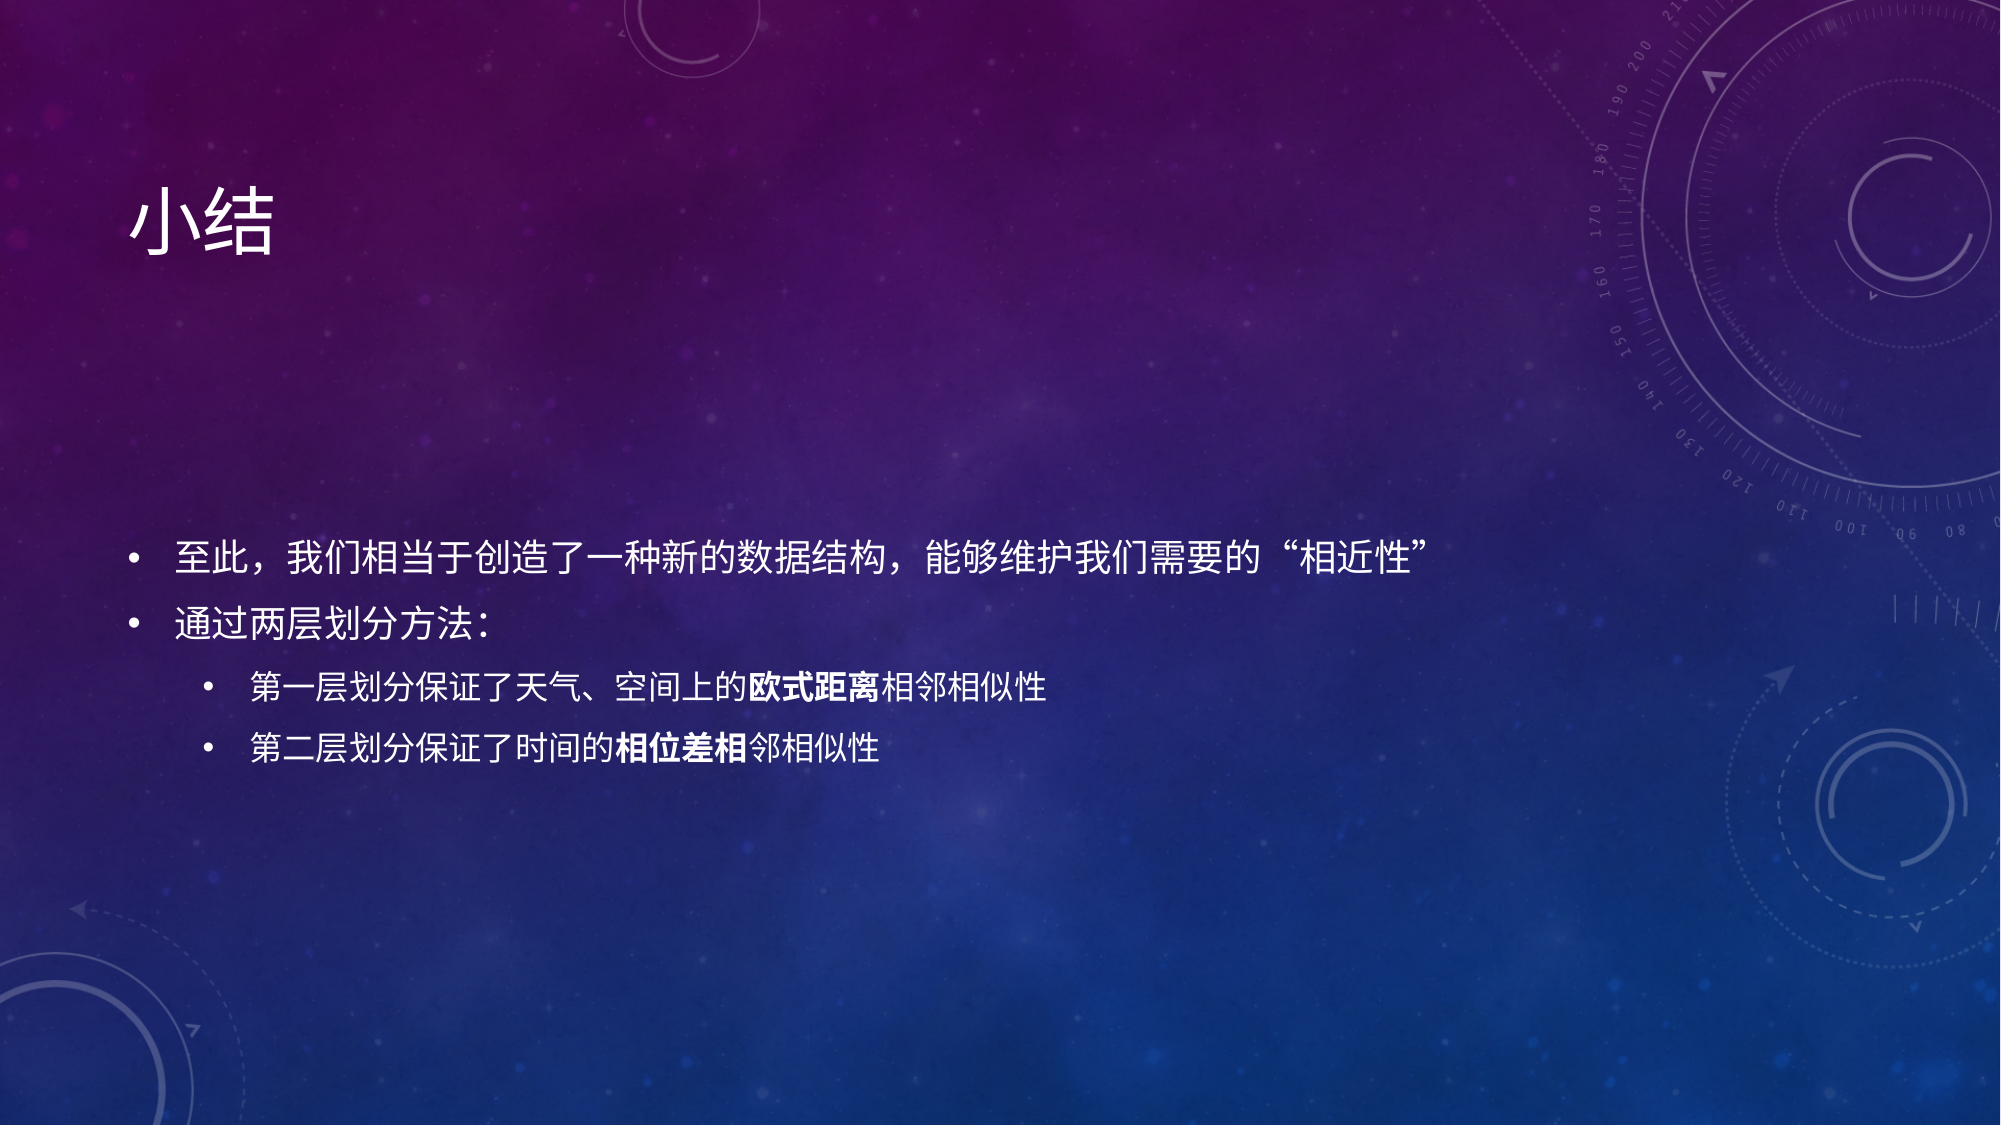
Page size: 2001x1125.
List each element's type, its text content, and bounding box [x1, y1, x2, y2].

picture [0, 0, 2001, 1125]
list 至此，我们相当于创造了一种新的数据结构，能够维护我们需要的“相近性” 通过两层划分方法： 第一层划分保证了天气、空间上的欧式距离相邻相似性 第二层划分保证了时间的相位差相邻相似性 [112, 351, 1775, 950]
title 小结 [112, 99, 1775, 339]
